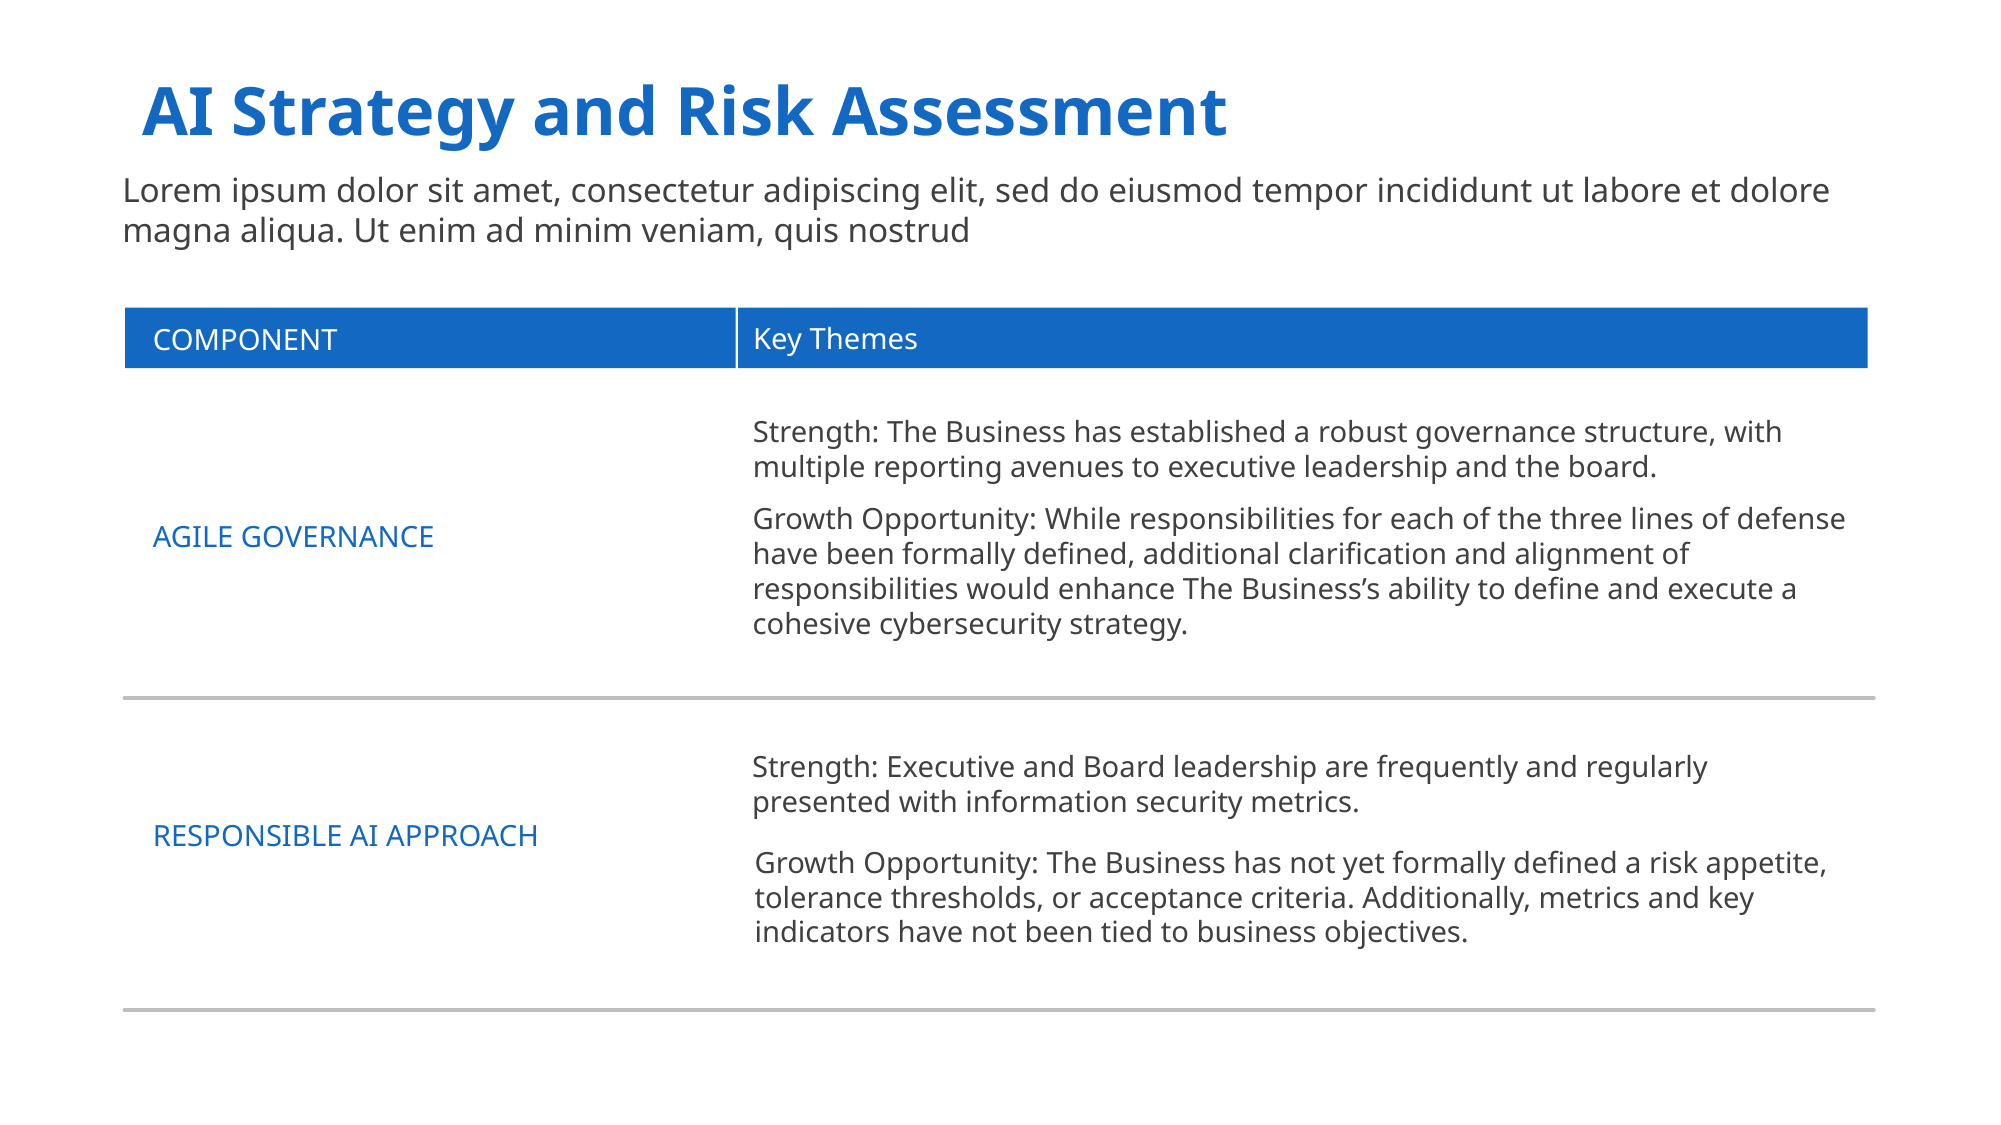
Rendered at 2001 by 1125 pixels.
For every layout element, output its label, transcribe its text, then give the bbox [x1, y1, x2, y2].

text_box Key Themes [738, 312, 1024, 363]
text_box RESPONSIBLE AI APPROACH [138, 810, 658, 860]
text_box AGILE GOVERNANCE [138, 511, 506, 562]
text_box COMPONENT [138, 314, 702, 364]
text_box AI Strategy and Risk Assessment [99, 68, 1272, 158]
text_box Growth Opportunity: While responsibilities for each of the three lines of defense have been formally defined, additional clarification and alignment of responsibilities would enhance The Business’s ability to define and execute a cohesive cybersecurity strategy. [738, 492, 1868, 648]
text_box [737, 306, 1869, 370]
text_box Lorem ipsum dolor sit amet, consectetur adipiscing elit, sed do eiusmod tempor incididunt ut labore et dolore magna aliqua. Ut enim ad minim veniam, quis nostrud [107, 161, 1910, 257]
text_box Strength: Executive and Board leadership are frequently and regularly presented with information security metrics. [737, 740, 1867, 826]
text_box Strength: The Business has established a robust governance structure, with multiple reporting avenues to executive leadership and the board. [738, 405, 1875, 491]
text_box Growth Opportunity: The Business has not yet formally defined a risk appetite, tolerance thresholds, or acceptance criteria. Additionally, metrics and key indicators have not been tied to business objectives. [739, 836, 1863, 957]
text_box [124, 306, 737, 370]
